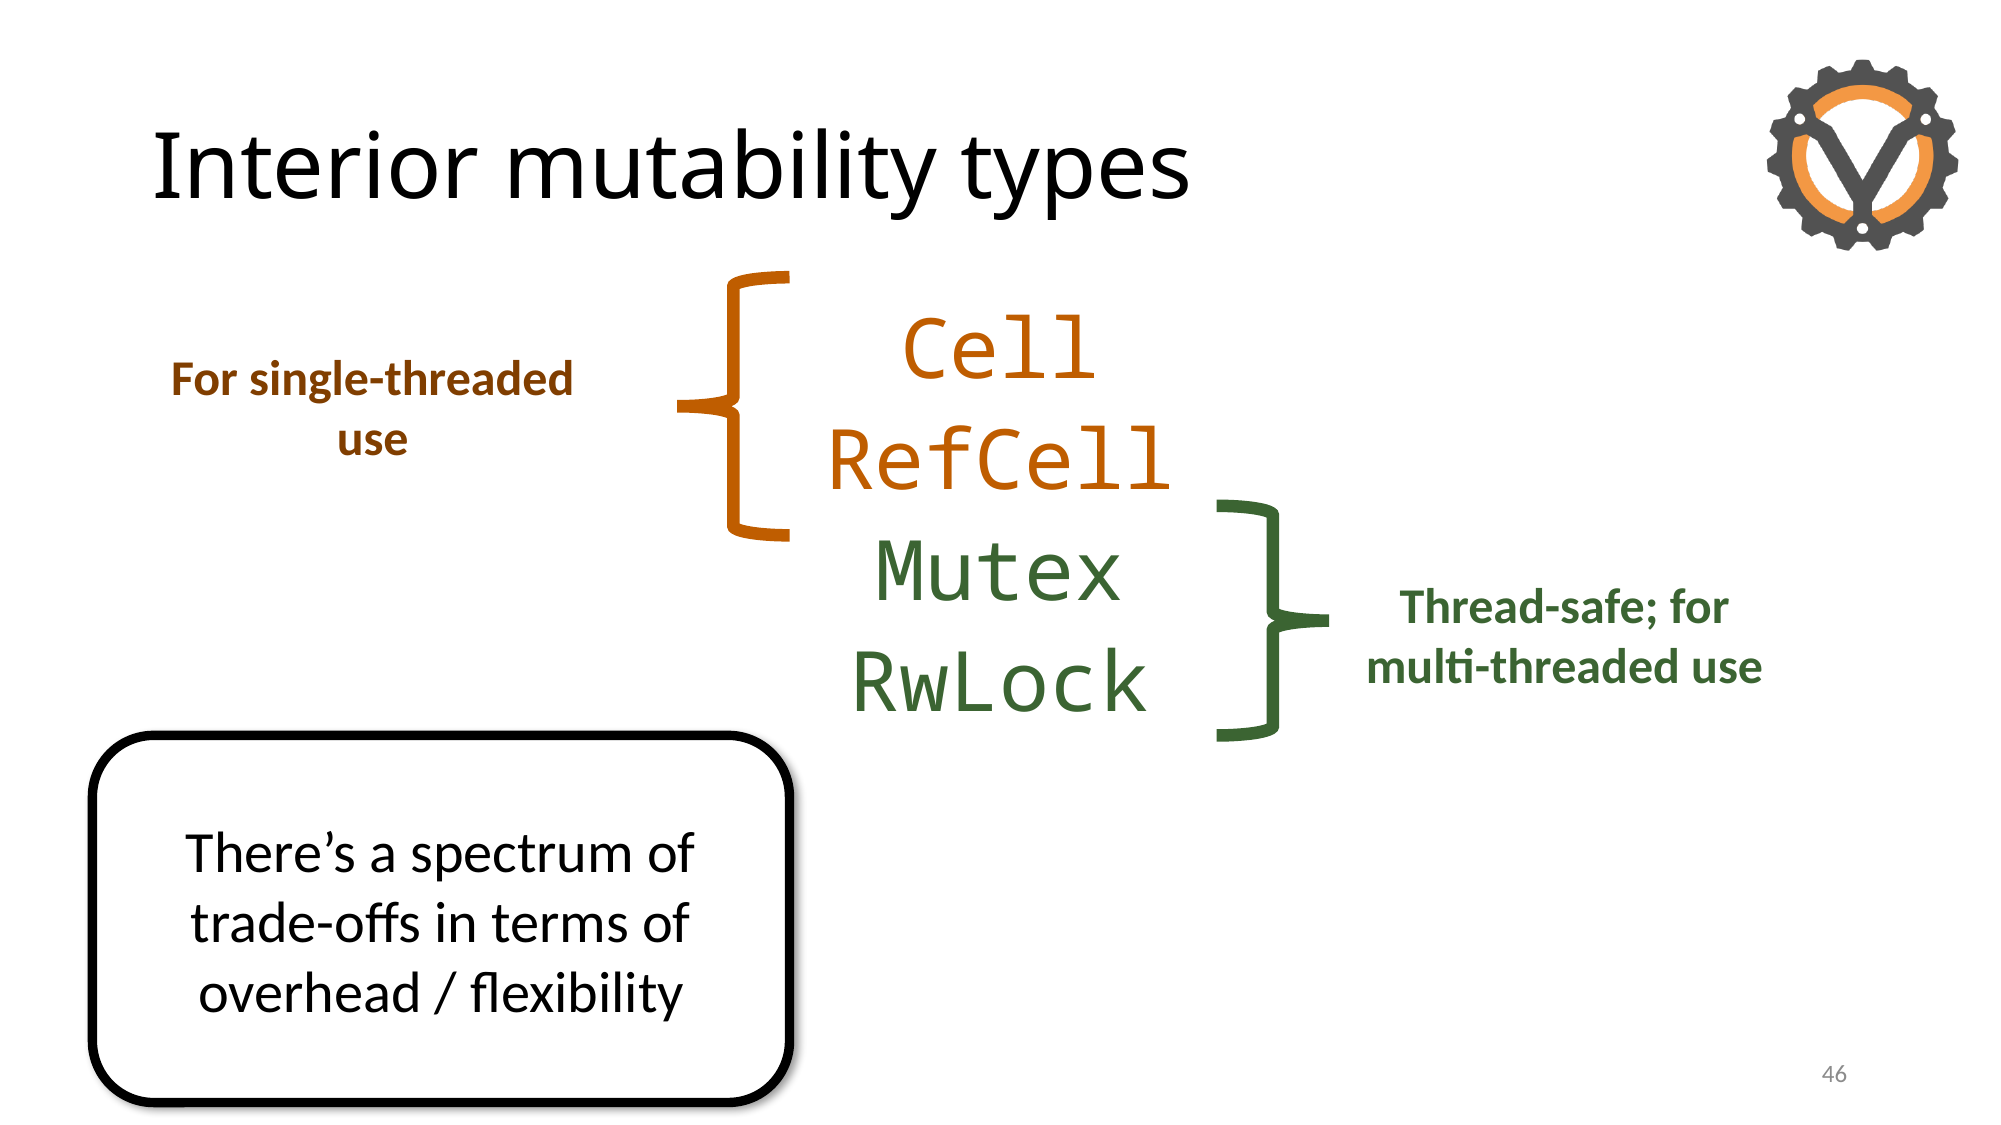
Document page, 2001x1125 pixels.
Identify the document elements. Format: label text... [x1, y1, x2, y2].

text_box [1216, 505, 1329, 737]
text_box For single-threaded use [137, 338, 609, 473]
picture [1766, 59, 1959, 252]
list Cell RefCell Mutex RwLock [137, 299, 1863, 1014]
slide_number 46 [1412, 1042, 1863, 1103]
title Interior mutability types [137, 59, 1751, 278]
text_box [677, 276, 790, 536]
text_box Thread-safe; for multi-threaded use [1329, 566, 1800, 702]
text_box There’s a spectrum of trade-offs in terms of overhead / flexibility [91, 734, 791, 1104]
